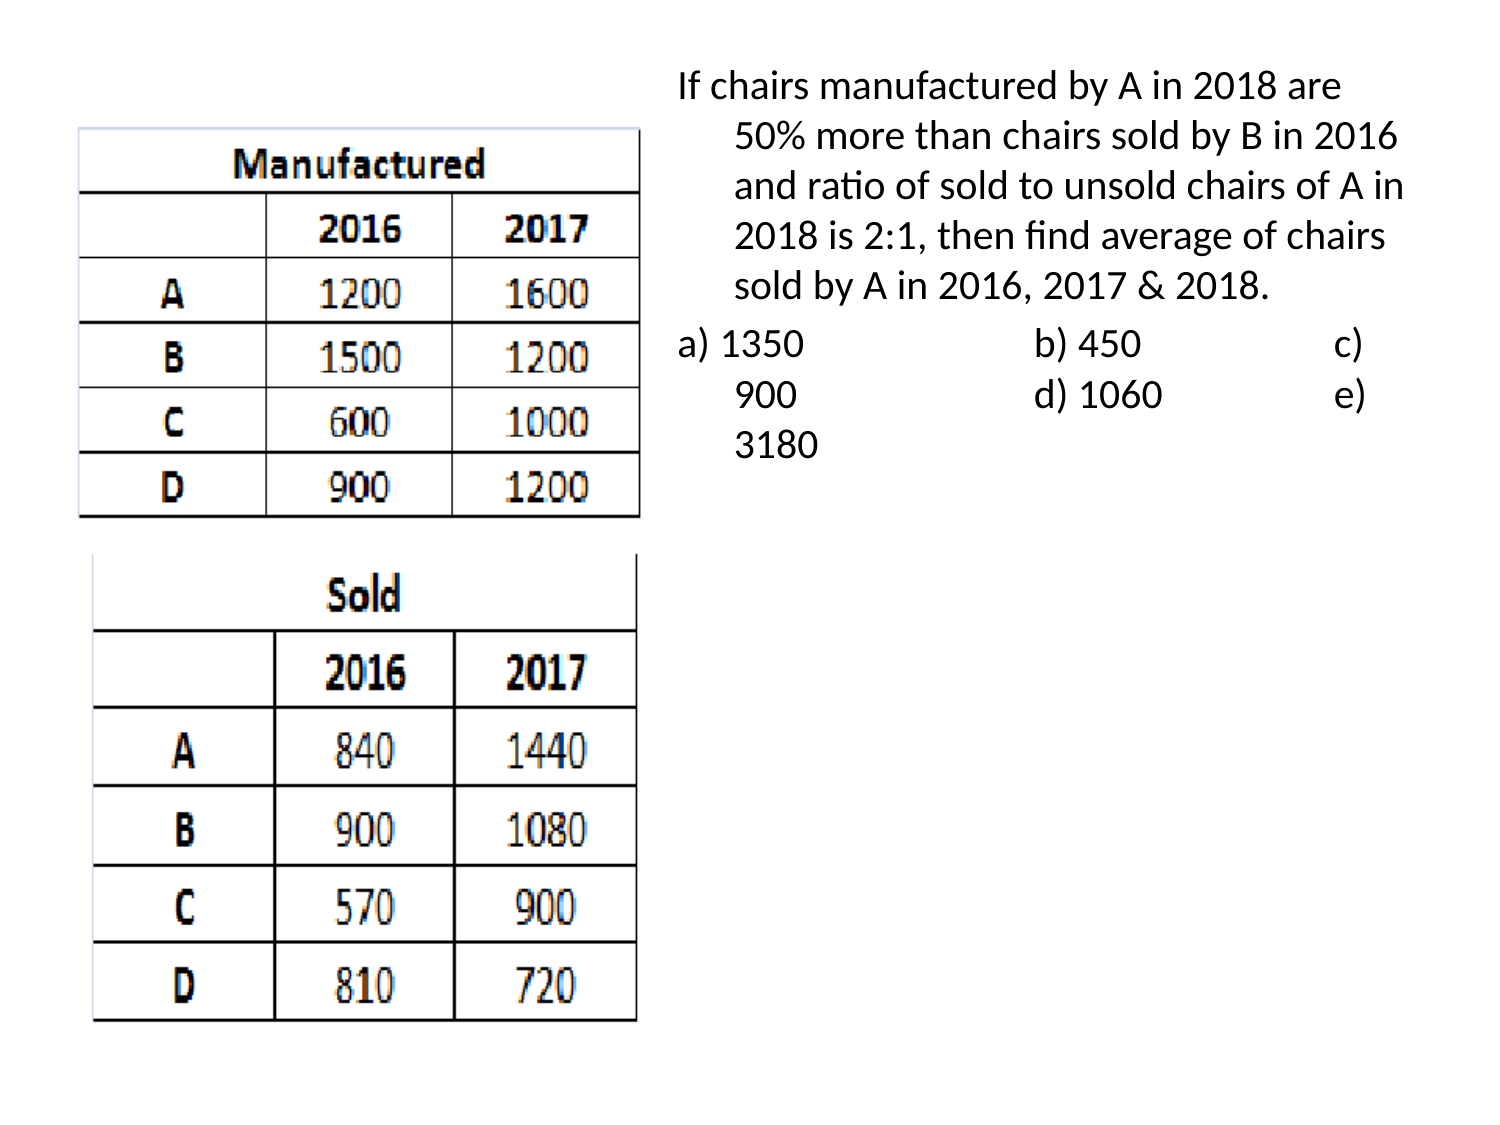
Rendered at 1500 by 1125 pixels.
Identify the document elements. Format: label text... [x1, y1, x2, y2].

picture [74, 124, 651, 1044]
list If chairs manufactured by A in 2018 are 50% more than chairs sold by B in 2016 and ratio of sold to unsold chairs of A in 2018 is 2:1, then find average of chairs sold by A in 2016, 2017 & 2018. a) 1350 b) 450 c) 900 d) 1060 e) 3180 [662, 50, 1425, 1075]
